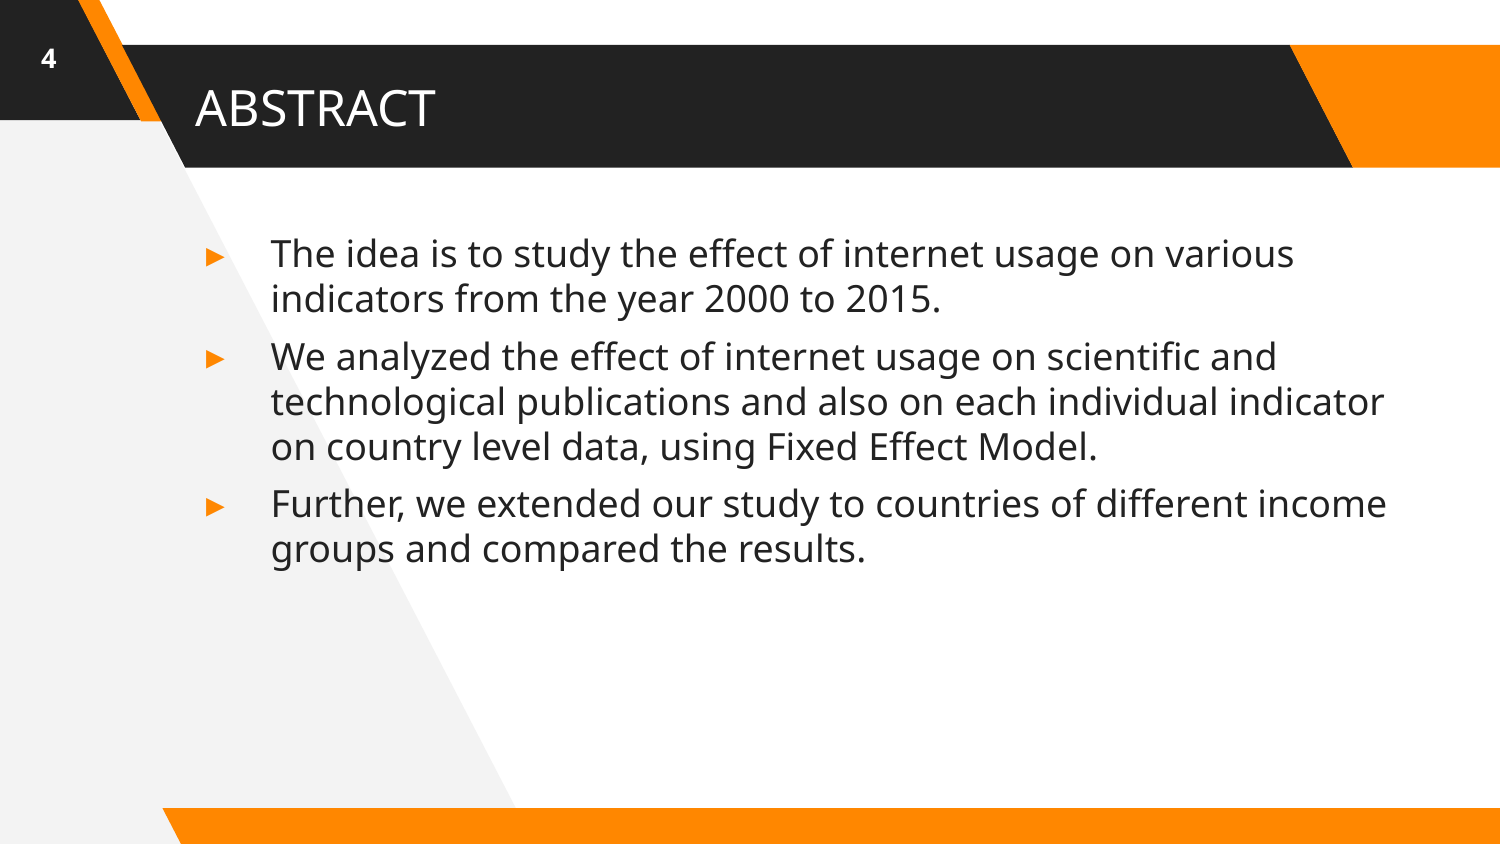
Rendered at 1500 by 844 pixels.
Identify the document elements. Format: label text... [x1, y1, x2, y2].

list The idea is to study the effect of internet usage on various indicators from the year 2000 to 2015. We analyzed the effect of internet usage on scientific and technological publications and also on each individual indicator on country level data, using Fixed Effect Model. Further, we extended our study to countries of different income groups and compared the results. [180, 215, 1424, 796]
title ABSTRACT [180, 44, 1424, 168]
slide_number 4 [0, 0, 98, 121]
